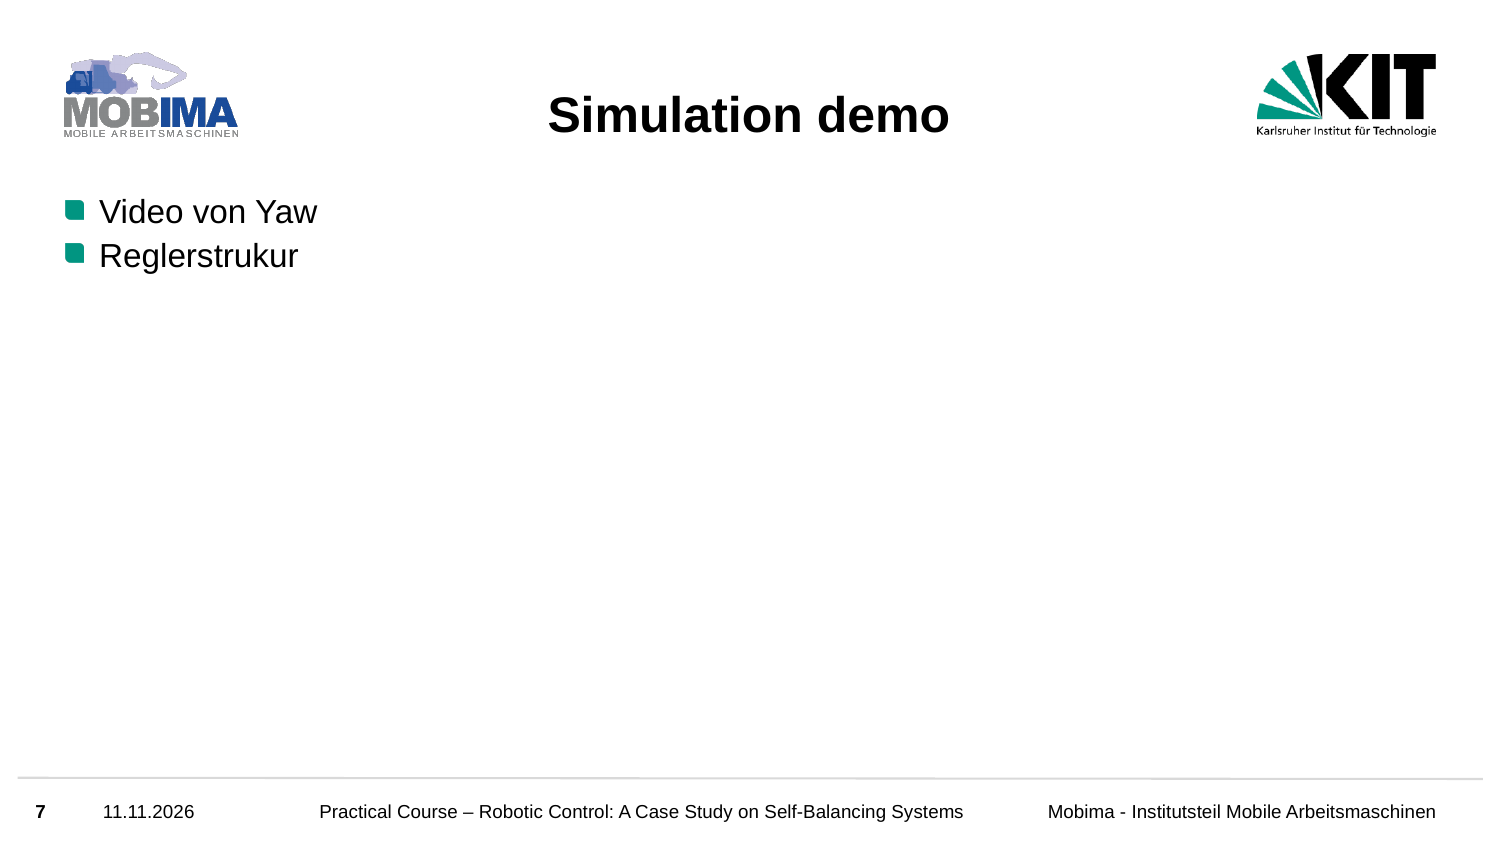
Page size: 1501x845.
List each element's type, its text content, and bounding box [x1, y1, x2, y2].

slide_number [102, 778, 272, 844]
picture [65, 243, 84, 265]
picture [64, 52, 238, 137]
picture [1257, 54, 1436, 137]
picture [65, 200, 84, 222]
slide_number 7 [35, 778, 89, 844]
title Simulation demo [252, 48, 1246, 144]
list Video von Yaw Reglerstrukur [65, 194, 1435, 747]
